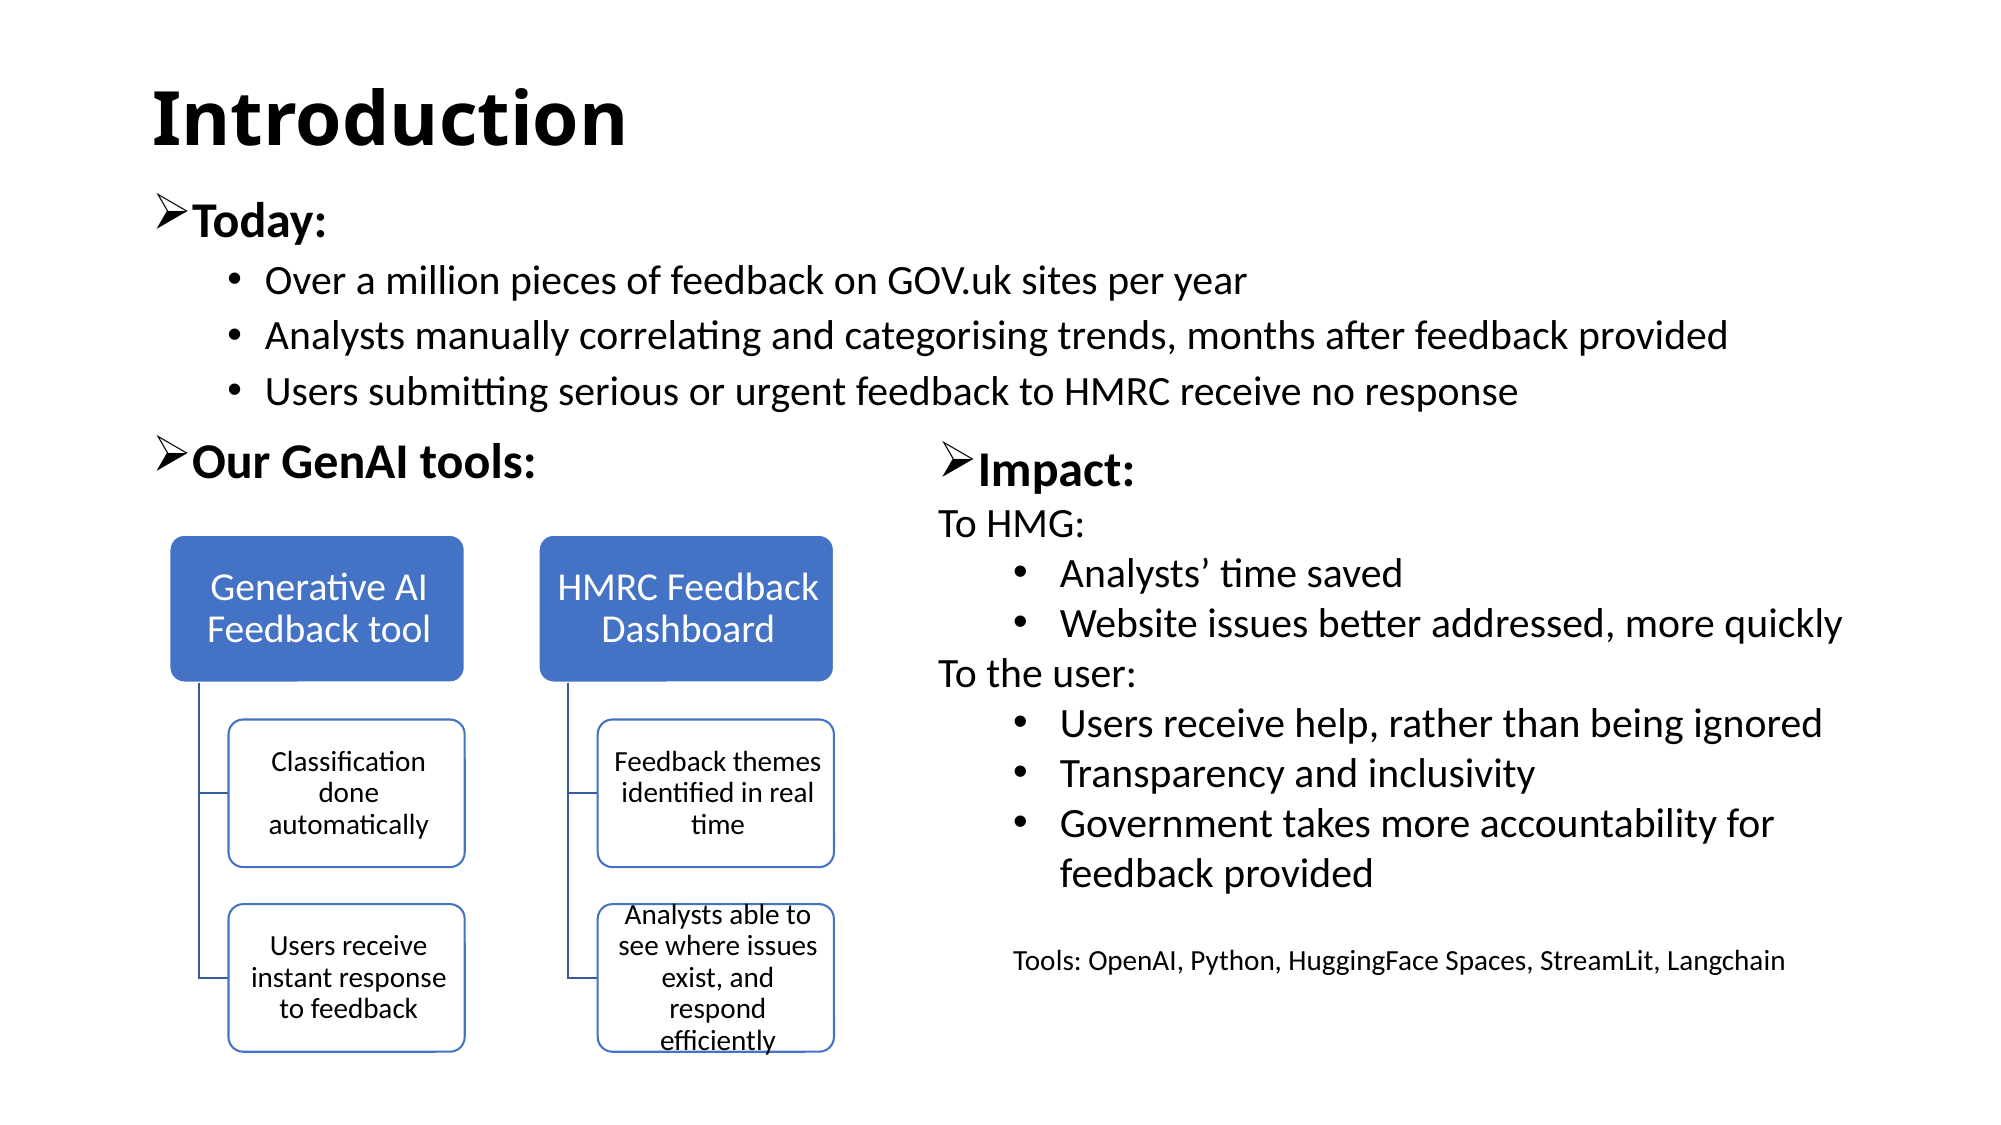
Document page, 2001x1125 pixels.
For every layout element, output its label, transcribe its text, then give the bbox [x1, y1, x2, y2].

list Today: Over a million pieces of feedback on GOV.uk sites per year Analysts manually correlating and categorising trends, months after feedback provided Users submitting serious or urgent feedback to HMRC receive no response Our GenAI tools: [137, 186, 1825, 534]
text_box Impact: To HMG: Analysts’ time saved Website issues better addressed, more quickly To the user: Users receive help, rather than being ignored Transparency and inclusivity Government takes more accountability for feedback provided Tools: OpenAI, Python, HuggingFace Spaces, StreamLit, Langchain [923, 428, 1883, 984]
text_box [22, 534, 981, 1053]
title Introduction [137, 59, 1863, 183]
